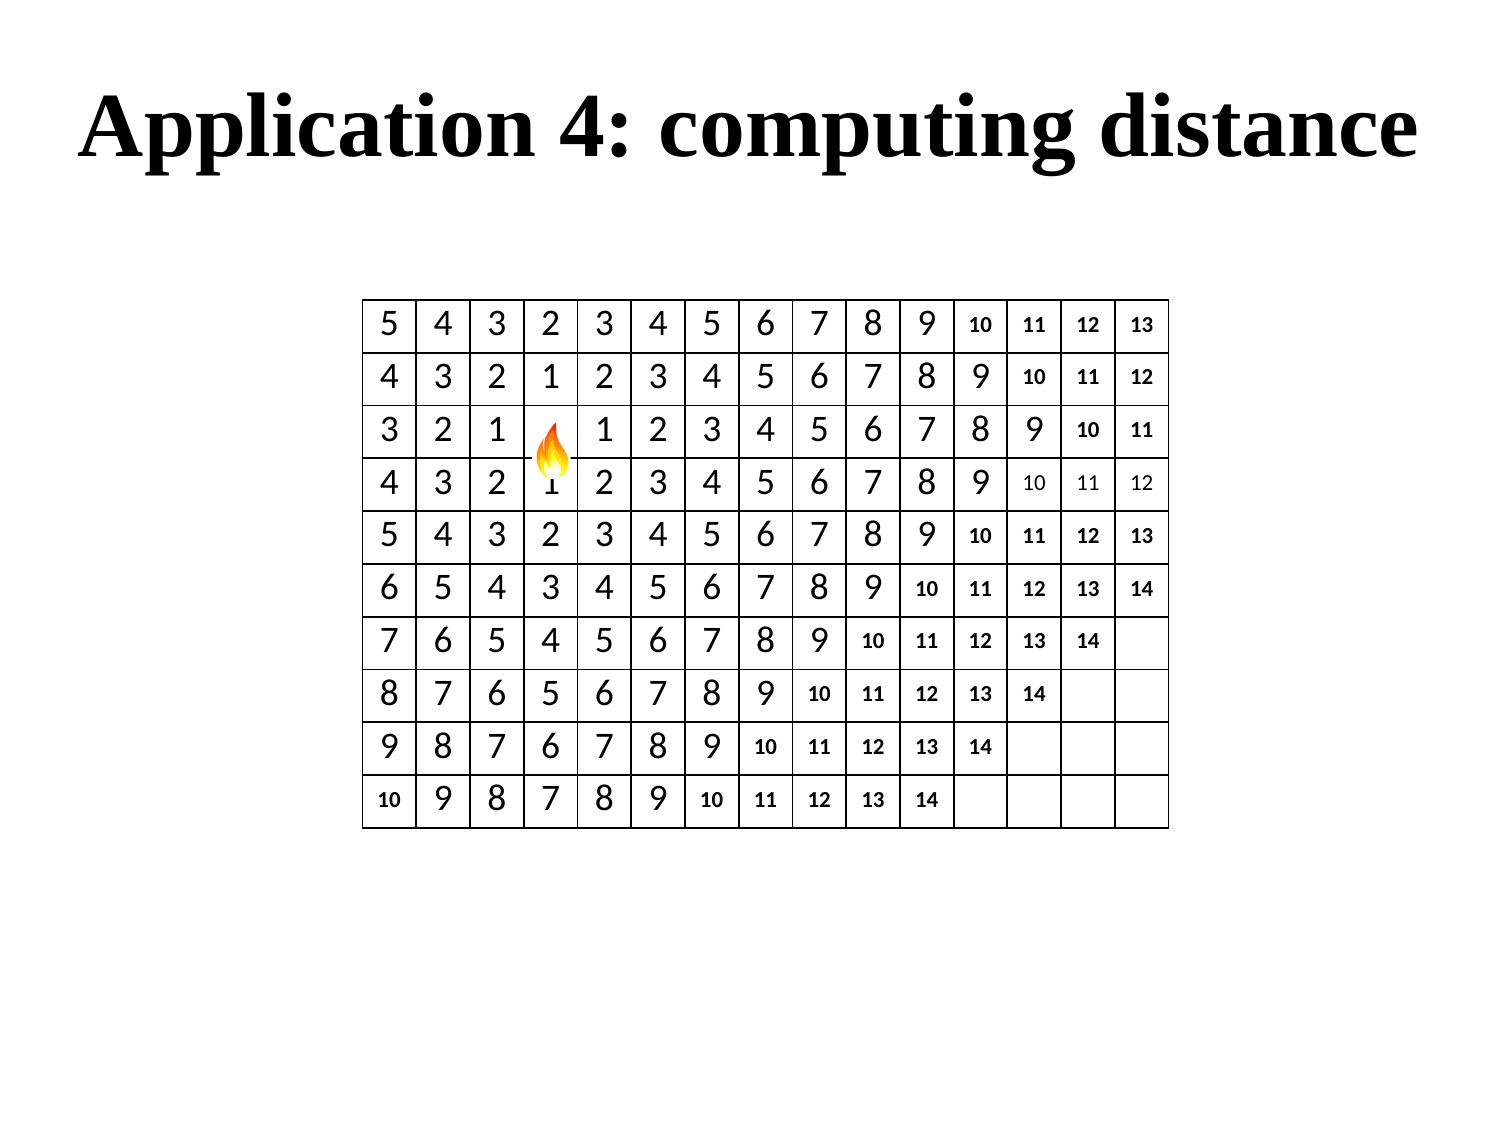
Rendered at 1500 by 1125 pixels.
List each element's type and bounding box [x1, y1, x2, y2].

table_cell [847, 512, 899, 563]
table_cell [363, 670, 415, 721]
table_cell [1062, 354, 1114, 405]
table_cell [793, 565, 845, 616]
table_cell [471, 459, 523, 510]
table_cell [471, 406, 523, 457]
table_cell [1116, 512, 1168, 563]
table_cell [363, 723, 415, 774]
table_cell [471, 670, 523, 721]
table_cell [793, 512, 845, 563]
table_cell [632, 670, 684, 721]
table_cell [955, 354, 1006, 405]
table_cell [686, 565, 738, 616]
table_cell [578, 776, 630, 827]
table_cell [793, 618, 845, 669]
table_cell [525, 776, 577, 827]
table_header [847, 301, 899, 352]
table_cell [363, 565, 415, 616]
table_cell [955, 723, 1006, 774]
table_cell [363, 512, 415, 563]
table_cell [1062, 459, 1114, 510]
table_cell [1008, 459, 1060, 510]
table_cell [471, 565, 523, 616]
table_cell [1116, 723, 1168, 774]
table_cell [632, 459, 684, 510]
table_cell [686, 354, 738, 405]
table_cell [1116, 618, 1168, 669]
table_header [1116, 301, 1168, 352]
table_cell [901, 723, 953, 774]
table_cell [578, 459, 630, 510]
table_cell [1008, 670, 1060, 721]
table_cell [740, 459, 792, 510]
table_cell [740, 565, 792, 616]
table_cell [578, 618, 630, 669]
table_cell [847, 618, 899, 669]
table_cell [417, 776, 469, 827]
table_cell [847, 723, 899, 774]
table_cell [525, 459, 577, 510]
table_cell [471, 512, 523, 563]
table_header [363, 301, 415, 352]
table_cell [901, 406, 953, 457]
table_cell [847, 565, 899, 616]
table_cell [793, 459, 845, 510]
table_header [793, 301, 845, 352]
table_cell [525, 406, 577, 457]
table_cell [632, 723, 684, 774]
table_cell [740, 512, 792, 563]
table_cell [955, 406, 1006, 457]
table_cell [901, 670, 953, 721]
table_cell [363, 406, 415, 457]
table_cell [1116, 565, 1168, 616]
table_cell [525, 512, 577, 563]
table_cell [1116, 776, 1168, 827]
table_cell [901, 565, 953, 616]
table_cell [1008, 354, 1060, 405]
table_cell [1116, 459, 1168, 510]
table_cell [1008, 723, 1060, 774]
table_cell [471, 354, 523, 405]
table_cell [417, 459, 469, 510]
table_cell [955, 565, 1006, 616]
table_cell [417, 354, 469, 405]
table_cell [417, 670, 469, 721]
table_cell [1062, 723, 1114, 774]
table_cell [363, 459, 415, 510]
table_cell [955, 618, 1006, 669]
table_cell [1062, 512, 1114, 563]
table_cell [1008, 406, 1060, 457]
table_cell [901, 354, 953, 405]
table_cell [793, 406, 845, 457]
table_cell [1062, 565, 1114, 616]
table_cell [471, 776, 523, 827]
table_cell [525, 618, 577, 669]
table_cell [686, 776, 738, 827]
table_cell [847, 776, 899, 827]
table_cell [1116, 406, 1168, 457]
table_cell [578, 565, 630, 616]
table_cell [901, 512, 953, 563]
table_header [471, 301, 523, 352]
table_cell [417, 406, 469, 457]
table_cell [1062, 776, 1114, 827]
table_cell [578, 354, 630, 405]
table_cell [1008, 618, 1060, 669]
table_cell [363, 776, 415, 827]
table_cell [847, 459, 899, 510]
table_cell [417, 512, 469, 563]
table_cell [1062, 670, 1114, 721]
table_cell [1116, 670, 1168, 721]
table_header [1062, 301, 1114, 352]
table_cell [578, 406, 630, 457]
table_cell [525, 670, 577, 721]
table_cell [578, 670, 630, 721]
table_cell [525, 565, 577, 616]
table_cell [417, 565, 469, 616]
table_cell [847, 354, 899, 405]
table_cell [740, 776, 792, 827]
table_header [955, 301, 1006, 352]
table_header [740, 301, 792, 352]
table_cell [793, 354, 845, 405]
table_header [1008, 301, 1060, 352]
table_cell [686, 406, 738, 457]
table_cell [363, 354, 415, 405]
table_header [901, 301, 953, 352]
table_cell [363, 618, 415, 669]
table_cell [1062, 618, 1114, 669]
title [24, 26, 1475, 214]
table_cell [901, 618, 953, 669]
table_cell [955, 776, 1006, 827]
table_cell [1008, 776, 1060, 827]
table_cell [901, 459, 953, 510]
table_cell [686, 723, 738, 774]
table_cell [632, 406, 684, 457]
table_cell [847, 670, 899, 721]
table_cell [793, 776, 845, 827]
table_header [417, 301, 469, 352]
table_cell [417, 723, 469, 774]
table_cell [1008, 512, 1060, 563]
table_header [525, 301, 577, 352]
table_cell [632, 618, 684, 669]
table_cell [471, 618, 523, 669]
table_cell [471, 723, 523, 774]
table_header [686, 301, 738, 352]
table_cell [525, 354, 577, 405]
picture [531, 421, 571, 479]
table_cell [955, 512, 1006, 563]
table_cell [632, 776, 684, 827]
table_cell [525, 723, 577, 774]
table_cell [901, 776, 953, 827]
table_cell [632, 354, 684, 405]
table_cell [686, 459, 738, 510]
table_cell [686, 618, 738, 669]
table_cell [740, 618, 792, 669]
table_cell [740, 406, 792, 457]
table_cell [740, 670, 792, 721]
table_cell [740, 723, 792, 774]
table_cell [1116, 354, 1168, 405]
table_cell [793, 723, 845, 774]
table_header [632, 301, 684, 352]
table_cell [417, 618, 469, 669]
table_cell [632, 565, 684, 616]
table_header [578, 301, 630, 352]
table_cell [686, 670, 738, 721]
table_cell [686, 512, 738, 563]
table_cell [1062, 406, 1114, 457]
table_cell [740, 354, 792, 405]
table_cell [1008, 565, 1060, 616]
table_cell [847, 406, 899, 457]
table_cell [955, 670, 1006, 721]
table_cell [578, 723, 630, 774]
table_cell [955, 459, 1006, 510]
table_cell [578, 512, 630, 563]
table_cell [793, 670, 845, 721]
table_cell [632, 512, 684, 563]
